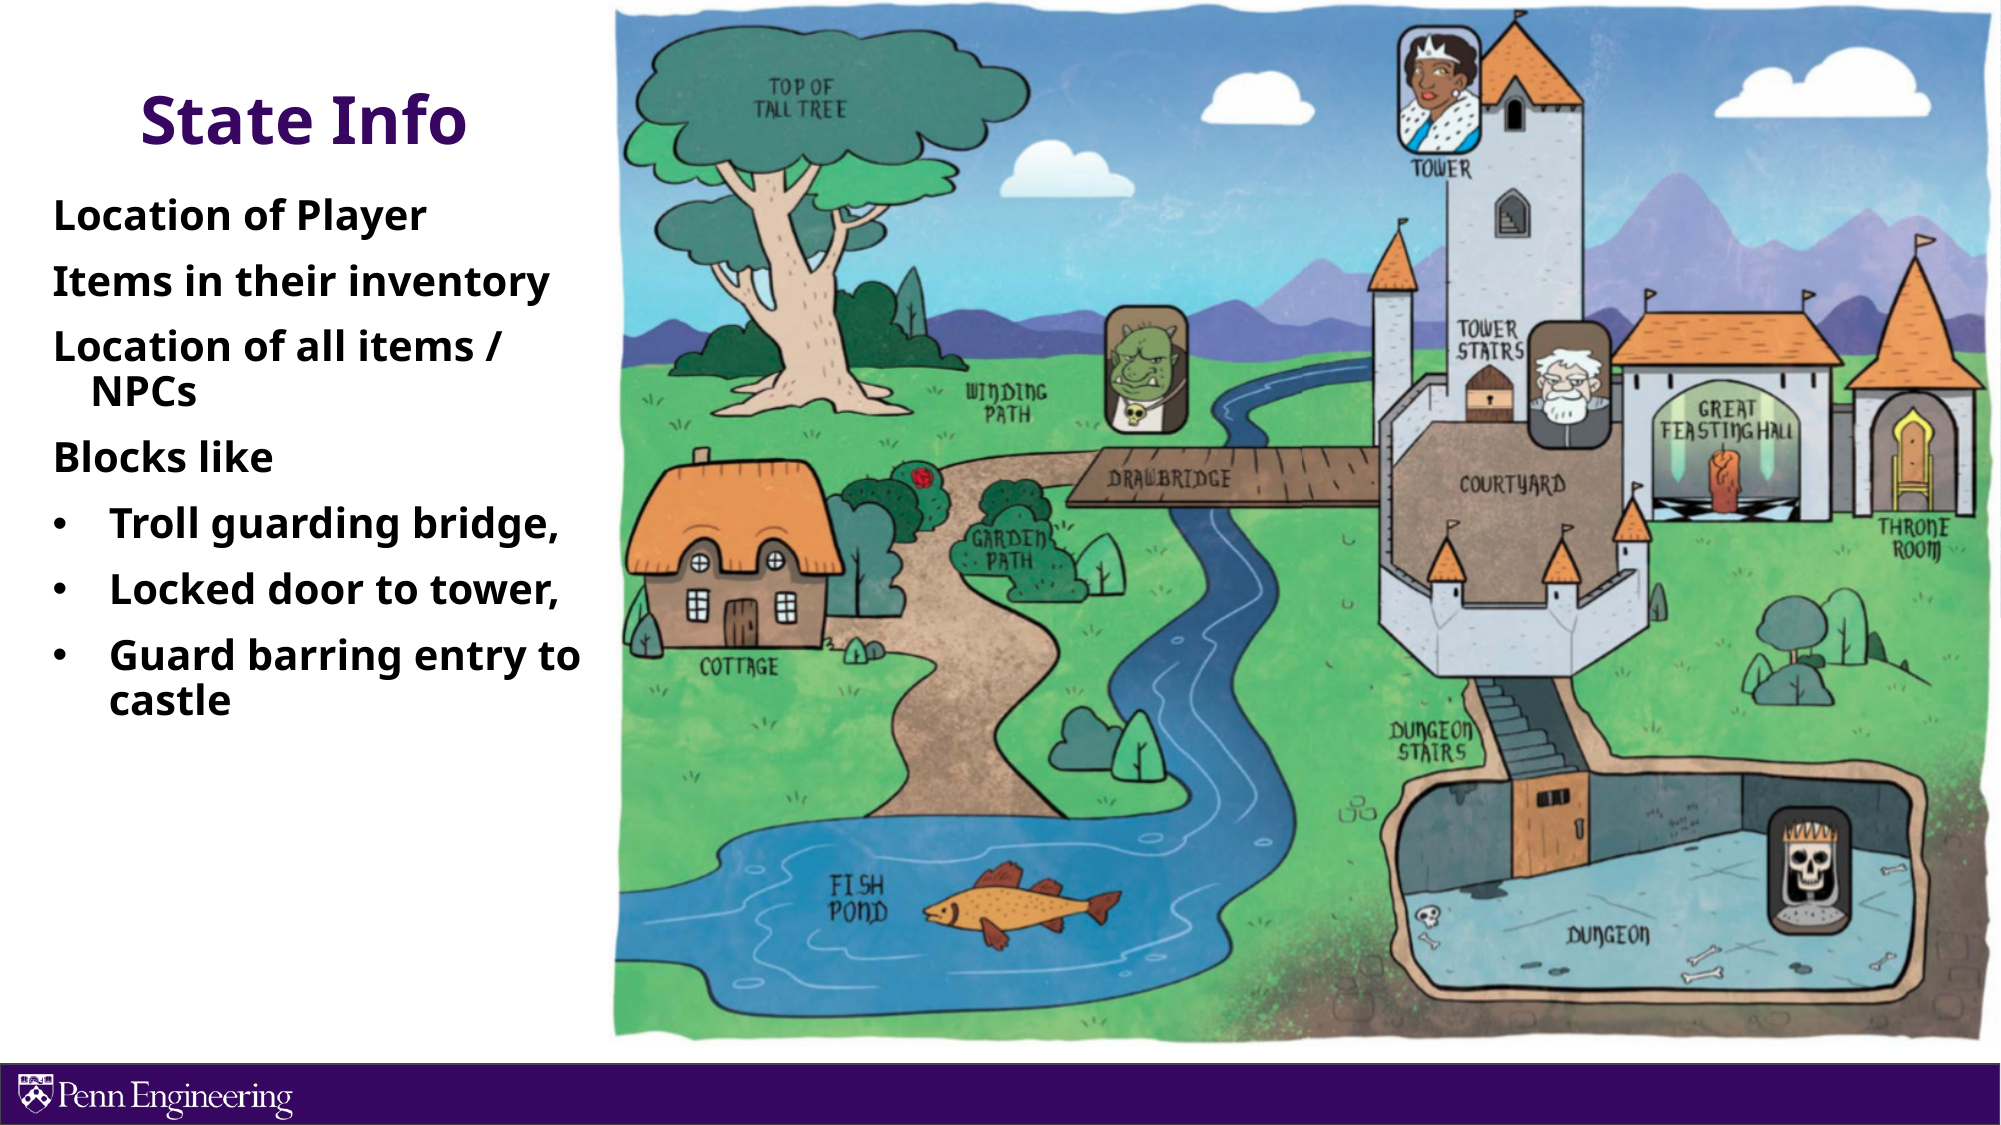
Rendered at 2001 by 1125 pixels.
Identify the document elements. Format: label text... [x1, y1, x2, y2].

title State Info [0, 59, 603, 186]
picture [8, 1066, 301, 1123]
picture [608, 0, 2001, 1048]
list Location of Player Items in their inventory Location of all items / NPCs Blocks like Troll guarding bridge, Locked door to tower, Guard barring entry to castle [0, 186, 603, 1021]
